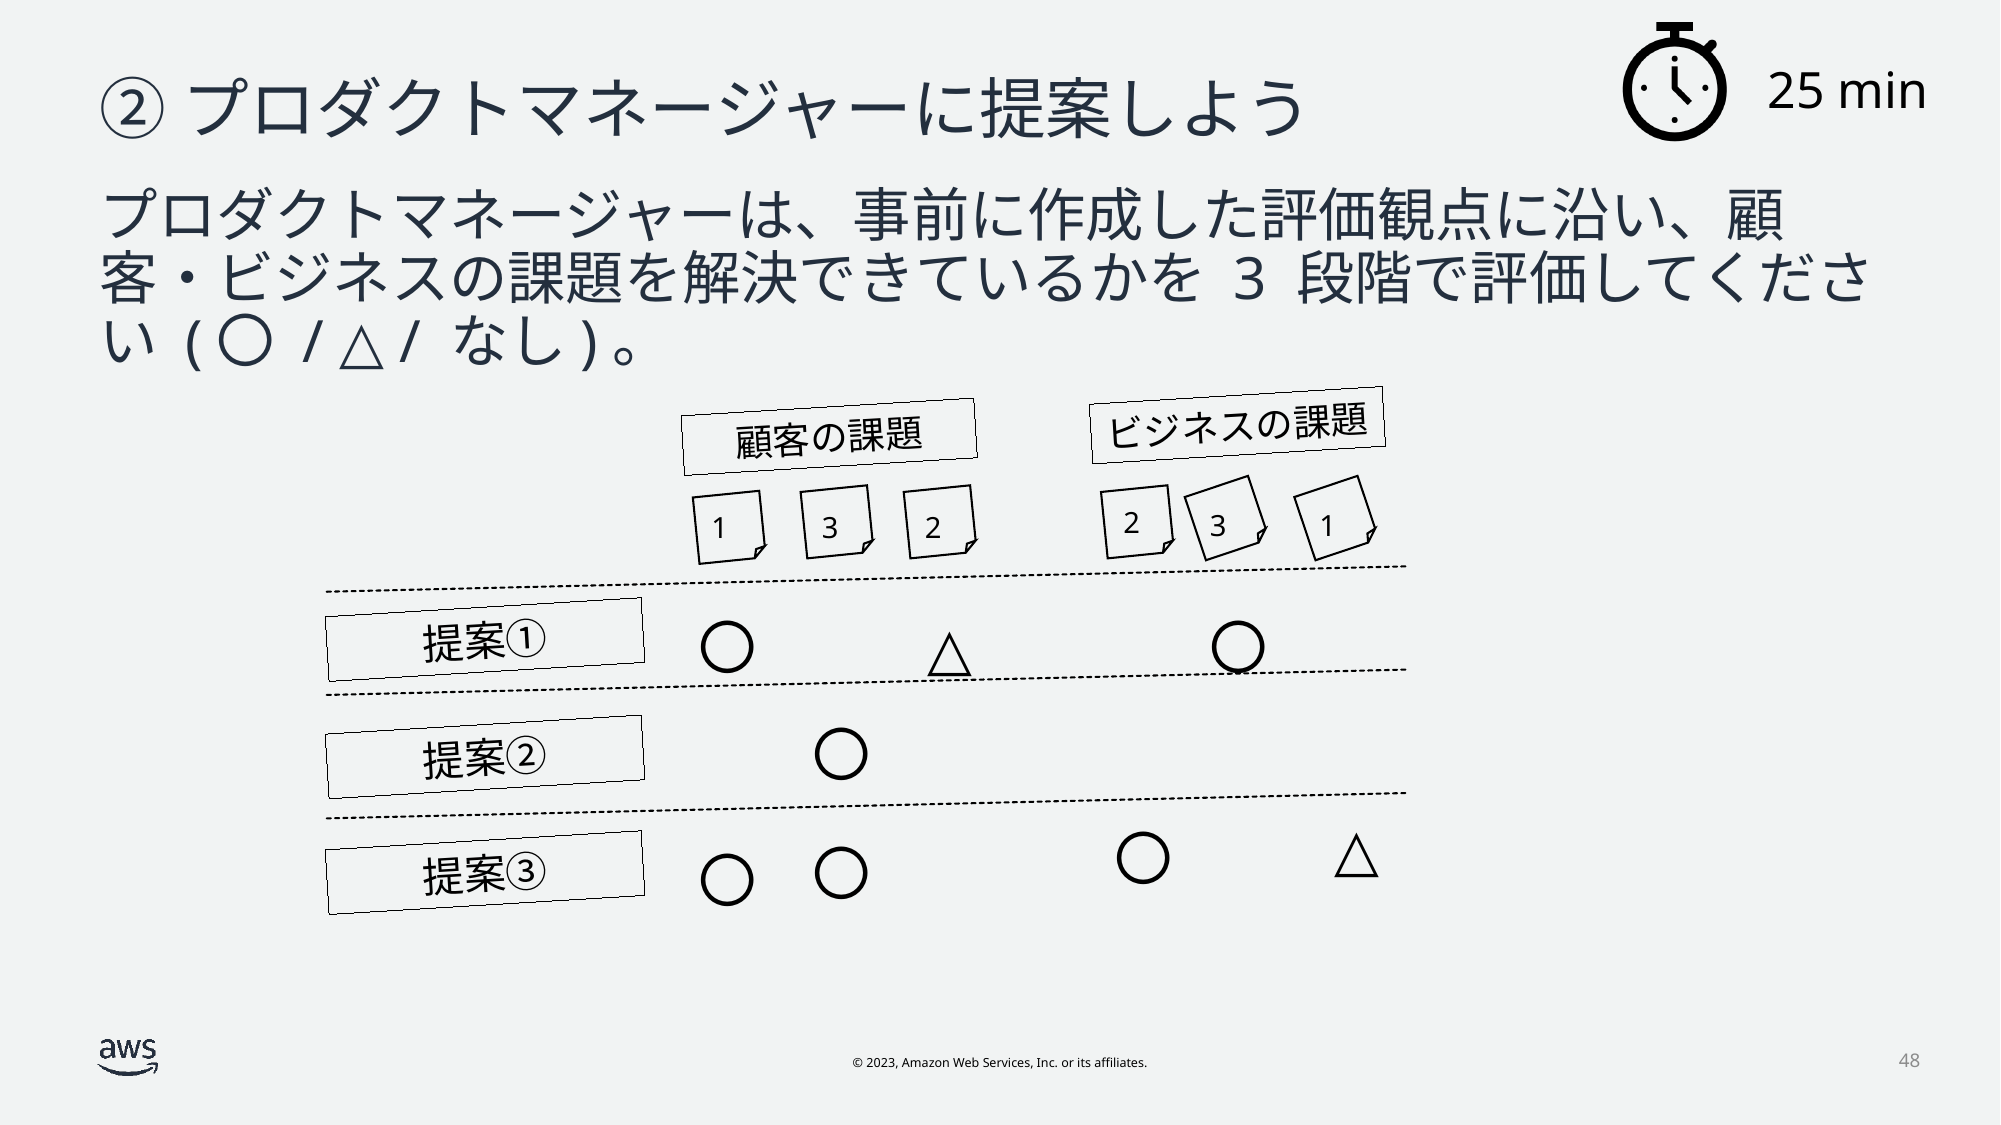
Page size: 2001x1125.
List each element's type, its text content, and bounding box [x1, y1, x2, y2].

text_box [799, 484, 870, 560]
text_box 3 [1209, 500, 1272, 550]
text_box 48 [1549, 1031, 1936, 1092]
text_box △ [1302, 805, 1411, 890]
text_box ビジネスの課題 [1089, 386, 1386, 464]
title ②プロダクトマネージャーに提案しよう [99, 68, 1898, 159]
text_box 〇 [787, 711, 896, 792]
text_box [326, 669, 1408, 695]
picture [97, 1039, 158, 1076]
text_box [1099, 484, 1170, 560]
text_box [691, 489, 762, 565]
text_box 1 [711, 501, 773, 552]
text_box △ [896, 604, 1004, 669]
picture [1601, 8, 1748, 155]
text_box 〇 [1184, 604, 1293, 669]
text_box 〇 [787, 829, 896, 915]
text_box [326, 566, 1408, 592]
text_box 〇 [673, 836, 781, 922]
text_box 顧客の課題 [681, 398, 978, 476]
text_box 〇 [673, 604, 781, 669]
text_box 1 [1319, 500, 1381, 550]
text_box 25 min [1748, 51, 2000, 127]
text_box 2 [1123, 496, 1185, 547]
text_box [326, 792, 1408, 819]
text_box 提案③ [325, 830, 645, 915]
text_box 提案② [325, 715, 645, 792]
text_box 提案① [325, 597, 645, 669]
text_box 2 [925, 501, 987, 552]
text_box 〇 [1089, 819, 1197, 900]
list プロダクトマネージャーは、事前に作成した評価観点に沿い、顧客・ビジネスの課題を解決できているかを 3 段階で評価してください (〇 / △ / なし)。 [99, 178, 1900, 387]
text_box [902, 484, 973, 560]
text_box [1184, 474, 1258, 562]
text_box [1293, 474, 1367, 562]
text_box 3 [821, 501, 884, 552]
